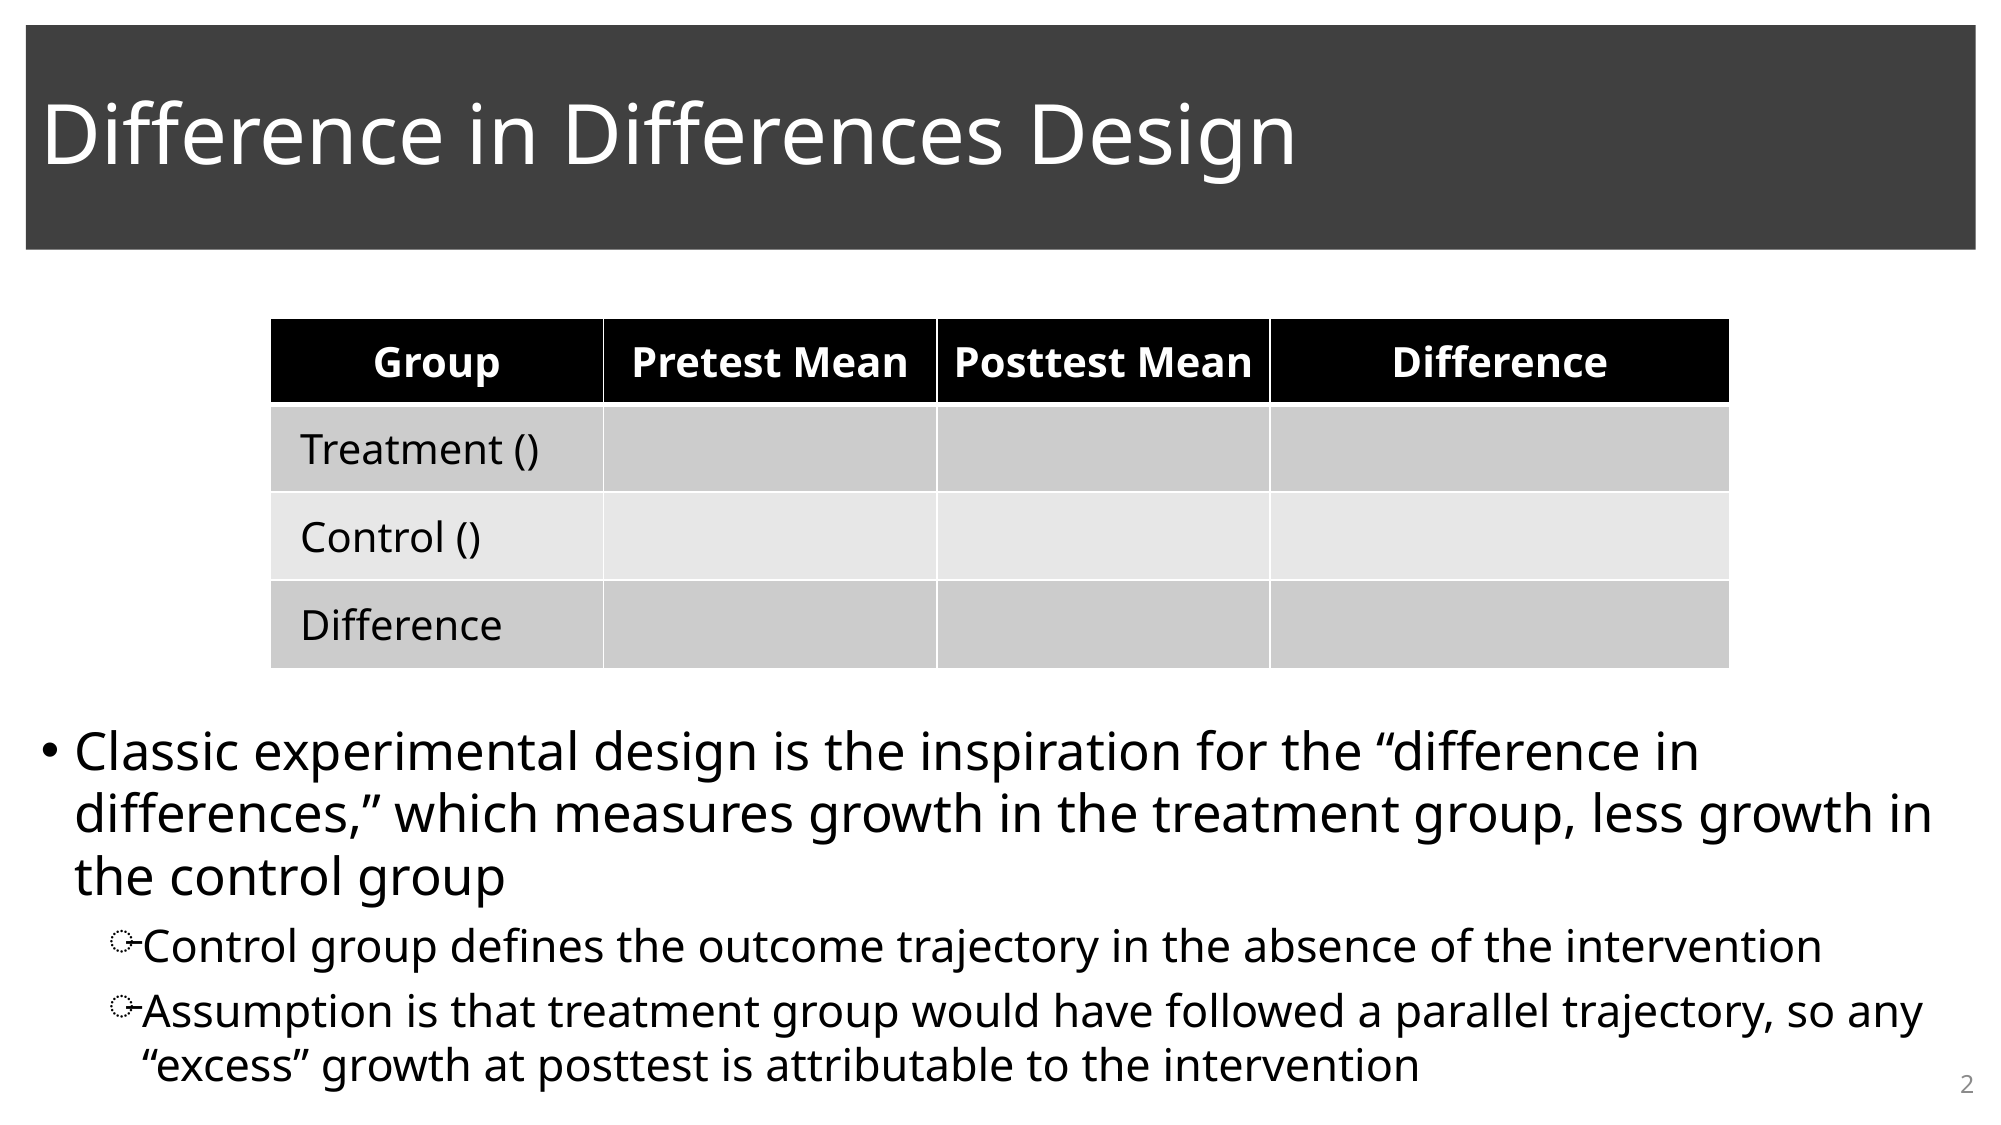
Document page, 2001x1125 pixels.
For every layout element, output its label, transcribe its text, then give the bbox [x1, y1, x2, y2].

title Difference in Differences Design [25, 25, 1976, 250]
slide_number 2 [1463, 1055, 1990, 1116]
list Classic experimental design is the inspiration for the “difference in differences,” which measures growth in the treatment group, less growth in the control group Control group defines the outcome trajectory in the absence of the intervention Assumption is that treatment group would have followed a parallel trajectory, so any “excess” growth at posttest is attributable to the intervention [25, 710, 1976, 1100]
